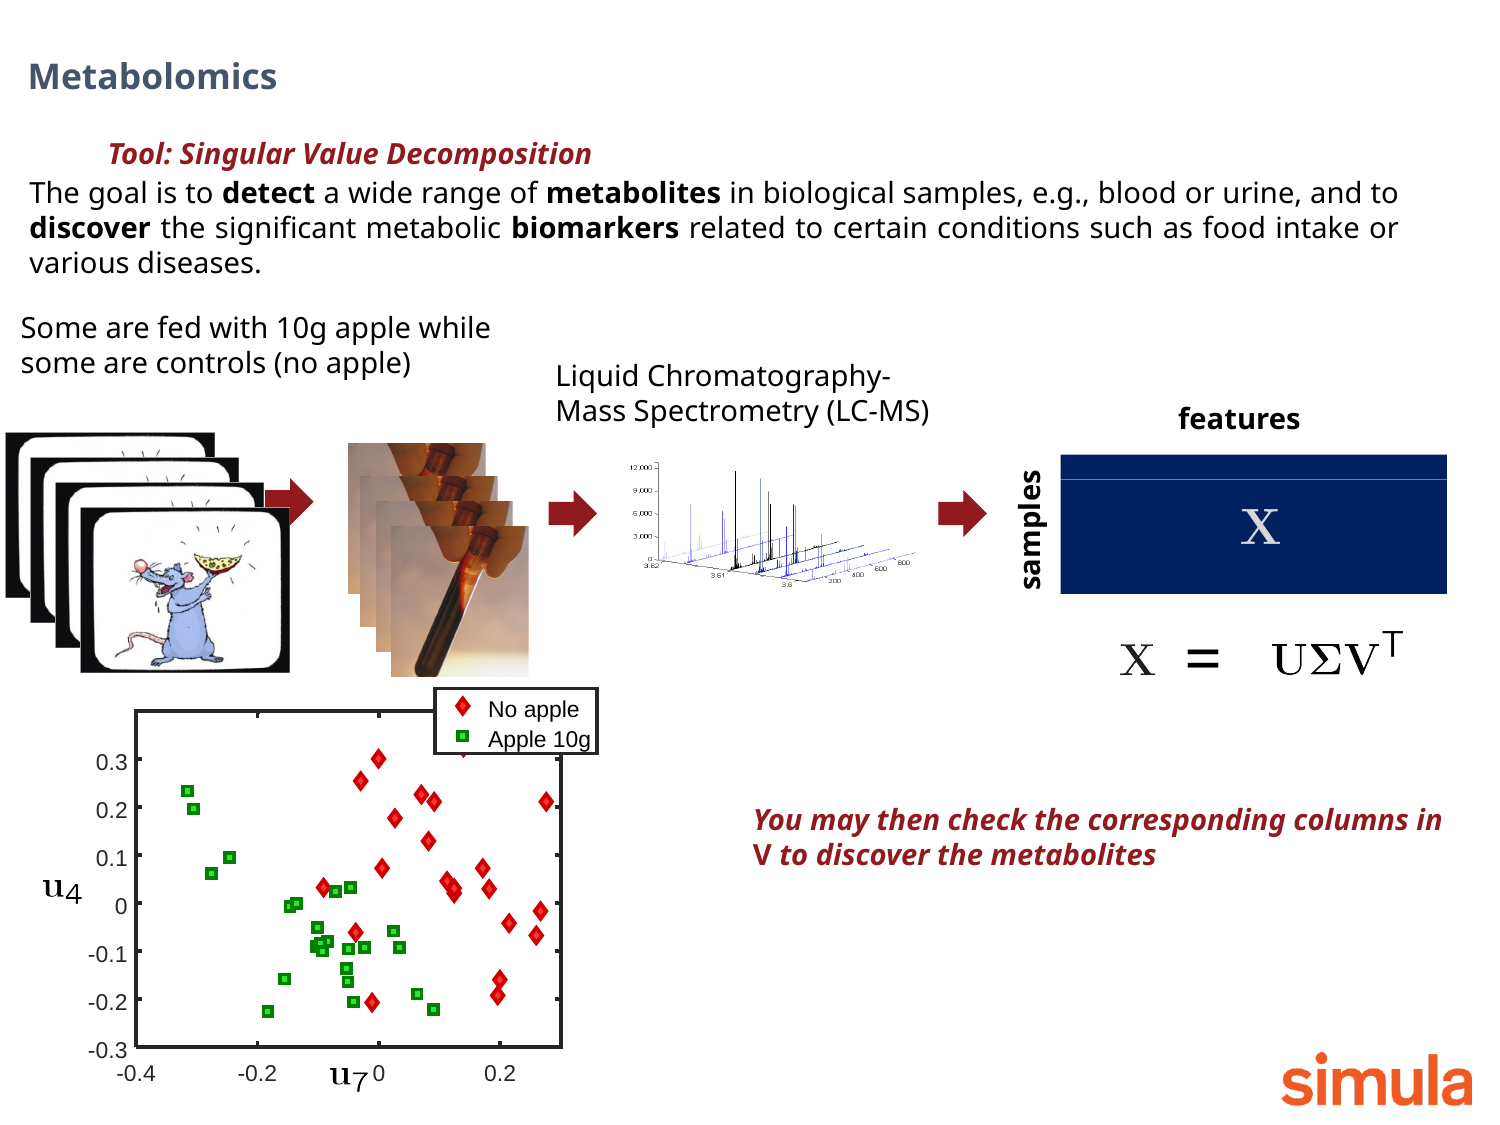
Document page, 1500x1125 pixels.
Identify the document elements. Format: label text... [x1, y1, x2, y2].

text_box Some are fed with 10g apple while some are controls (no apple) [5, 302, 551, 387]
text_box You may then check the corresponding columns in V to discover the metabolites [738, 793, 1471, 879]
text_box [540, 349, 1447, 410]
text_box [1118, 509, 1403, 705]
text_box The goal is to detect a wide range of metabolites in biological samples, e.g., blood or urine, and to discover the significant metabolic biomarkers related to certain conditions such as food intake or various diseases. [29, 184, 1400, 279]
picture [5, 432, 30, 598]
picture [1281, 1052, 1472, 1106]
title Metabolomics [0, 30, 1500, 126]
text_box Tool: Singular Value Decomposition [93, 127, 608, 178]
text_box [30, 410, 1447, 677]
picture [43, 680, 613, 1092]
